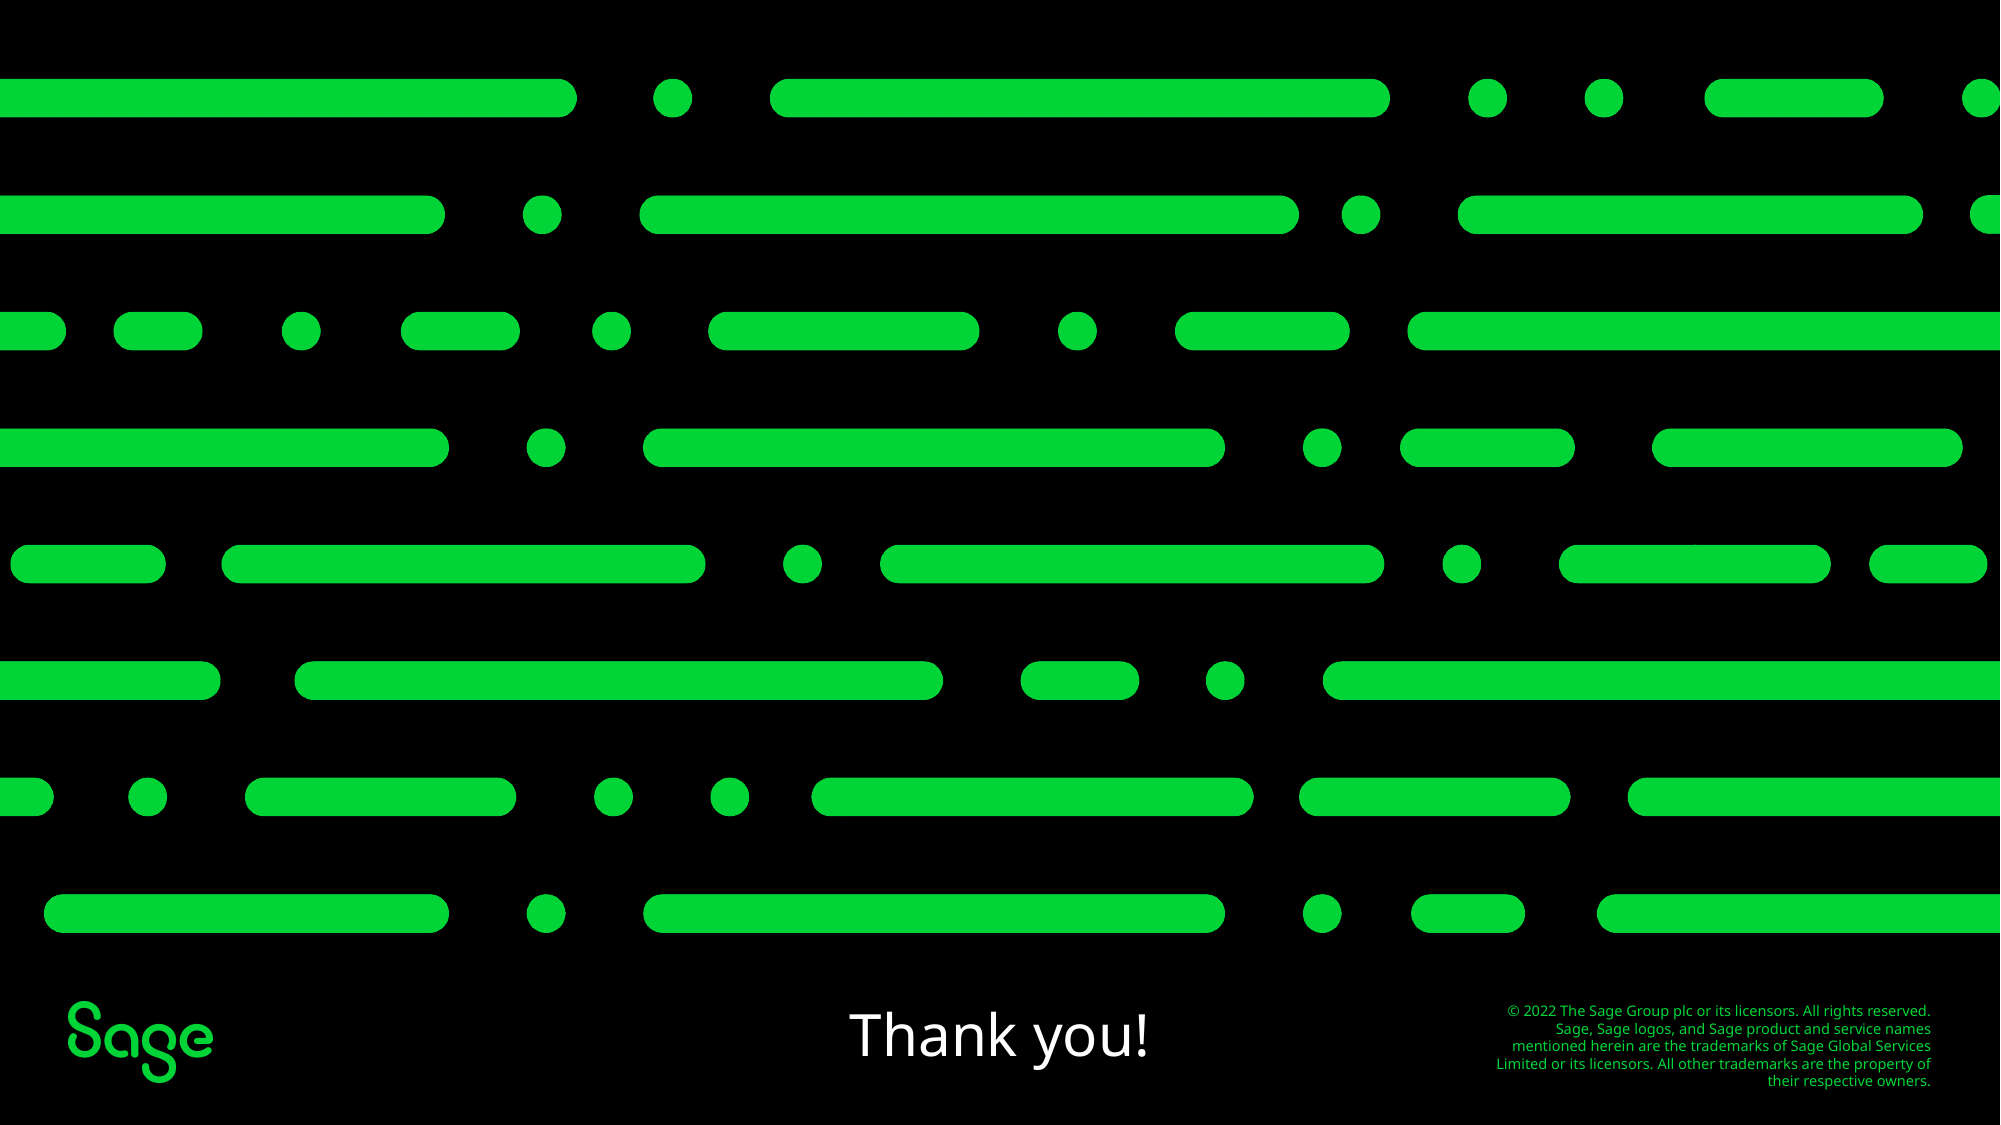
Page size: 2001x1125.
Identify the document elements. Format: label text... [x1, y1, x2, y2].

title Thank you! [543, 988, 1457, 1087]
picture [0, 41, 2000, 1083]
